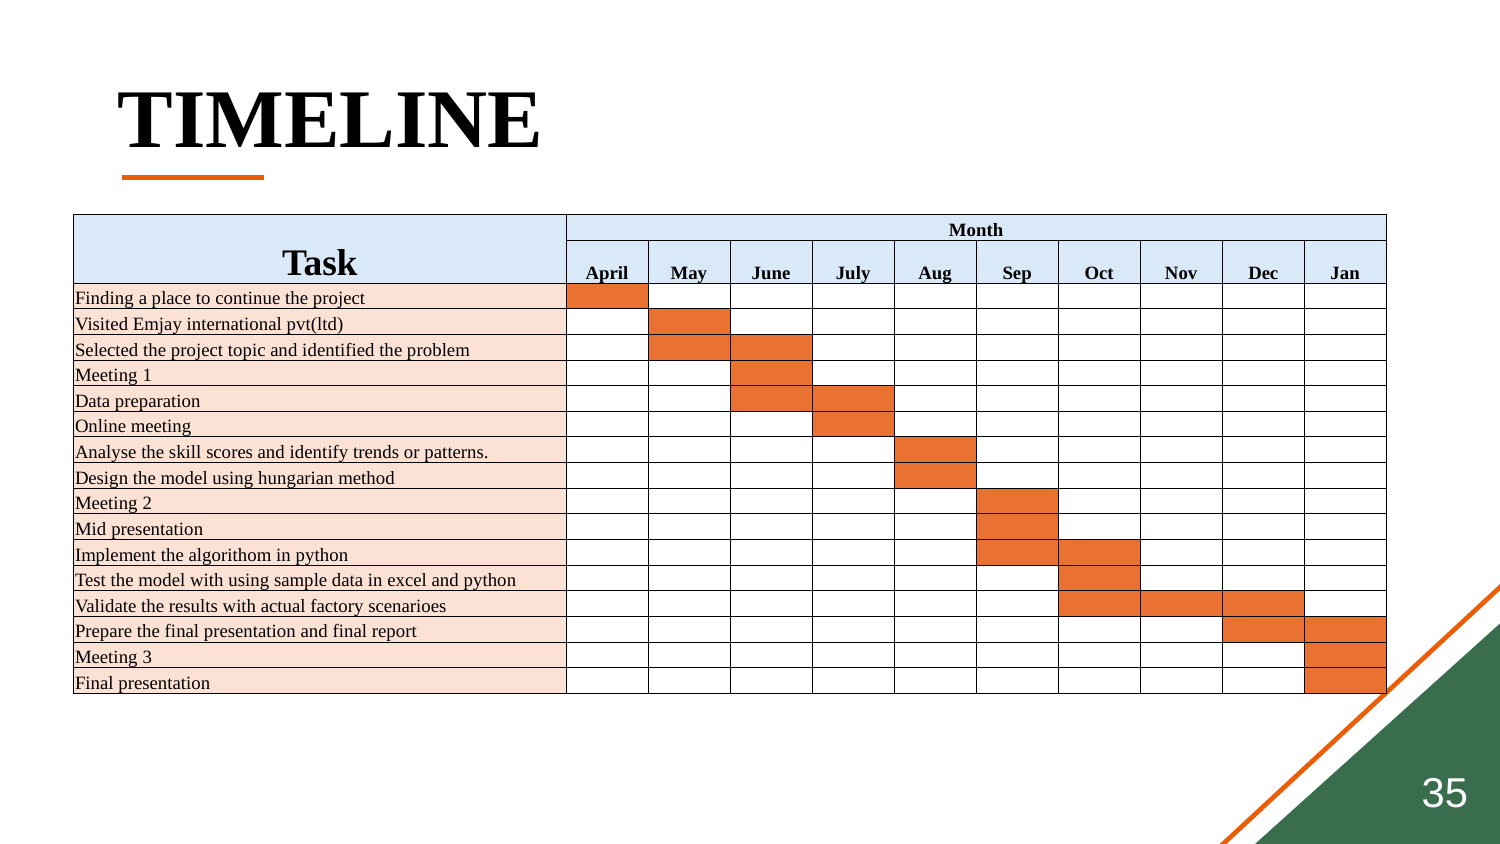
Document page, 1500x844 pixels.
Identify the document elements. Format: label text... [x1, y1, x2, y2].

table_cell [1141, 617, 1206, 642]
table_cell Implement the algorithom in python [74, 540, 566, 565]
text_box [1211, 570, 1500, 844]
table_cell [649, 335, 730, 360]
table_cell [567, 566, 648, 590]
table_cell [977, 643, 1058, 667]
table_cell [1141, 437, 1222, 462]
table_cell Sep [977, 241, 1058, 283]
table_cell [731, 489, 812, 513]
title Timeline [102, 49, 1367, 144]
table_cell [813, 591, 894, 616]
table_cell July [813, 241, 894, 283]
table_cell [895, 361, 976, 385]
table_cell Dec [1223, 241, 1304, 283]
table_cell [1305, 540, 1386, 565]
table_cell [977, 386, 1058, 411]
table_cell Mid presentation [74, 514, 566, 539]
table_cell [1223, 335, 1304, 360]
table_cell [1059, 284, 1140, 308]
table_cell Finding a place to continue the project [74, 284, 566, 308]
table_cell Meeting 3 [74, 643, 566, 667]
table_cell [895, 643, 976, 667]
table_cell Analyse the skill scores and identify trends or patterns. [74, 437, 566, 462]
table_cell [731, 361, 812, 385]
table_cell Meeting 2 [74, 489, 566, 513]
table_cell [977, 284, 1058, 308]
table_cell [1305, 309, 1386, 334]
table_cell Final presentation [74, 668, 566, 693]
table_cell [1141, 309, 1222, 334]
table_cell Test the model with using sample data in excel and python [74, 566, 566, 590]
table_header Month [567, 215, 1386, 240]
table_cell [977, 540, 1058, 565]
table_cell Prepare the final presentation and final report [74, 617, 566, 642]
table_cell [731, 591, 812, 616]
table_cell [567, 591, 648, 616]
table_cell [977, 437, 1058, 462]
table_cell [1223, 489, 1304, 513]
table_cell [649, 540, 730, 565]
table_cell [1141, 335, 1222, 360]
table_cell [567, 309, 648, 334]
table_cell [1141, 463, 1222, 488]
table_cell [813, 284, 894, 308]
table_cell [813, 437, 894, 462]
table_cell Oct [1059, 241, 1140, 283]
table_cell May [649, 241, 730, 283]
table_cell [567, 412, 648, 436]
table_cell Aug [895, 241, 976, 283]
table_cell [895, 412, 976, 436]
table_cell Jan [1305, 241, 1386, 283]
table_cell [649, 361, 730, 385]
table_cell [1059, 489, 1140, 513]
table_cell [649, 489, 730, 513]
table_cell [1141, 284, 1222, 308]
table_cell [1305, 463, 1386, 488]
table_cell [567, 514, 648, 539]
table_cell [1059, 668, 1140, 693]
table_cell [1305, 386, 1386, 411]
table_cell [1223, 412, 1304, 436]
table_cell [1141, 361, 1222, 385]
table_cell [649, 643, 730, 667]
table_cell April [567, 241, 648, 283]
table_cell [567, 437, 648, 462]
table_cell [1059, 566, 1140, 590]
table_cell [895, 591, 976, 616]
table_cell [813, 514, 894, 539]
table_cell [567, 668, 648, 693]
table_cell [731, 463, 812, 488]
table_cell [895, 489, 976, 513]
table_cell [567, 361, 648, 385]
table_cell [649, 591, 730, 616]
table_cell [1223, 386, 1304, 411]
table_cell [1305, 437, 1386, 462]
table_cell [649, 514, 730, 539]
table_cell [813, 643, 894, 667]
table_cell [895, 617, 976, 642]
table_cell [813, 489, 894, 513]
table_cell [1141, 540, 1222, 565]
table_cell [977, 335, 1058, 360]
table_cell [977, 617, 1058, 642]
table_cell [567, 489, 648, 513]
table_cell Data preparation [74, 386, 566, 411]
table_cell [1223, 463, 1304, 488]
table_cell [977, 591, 1058, 616]
table_cell [895, 437, 976, 462]
table_cell [977, 668, 1058, 693]
table_cell [1141, 566, 1222, 590]
table_cell [731, 643, 812, 667]
table_cell [649, 437, 730, 462]
table_cell [895, 463, 976, 488]
table_cell [1223, 309, 1304, 334]
table_cell [649, 284, 730, 308]
table_cell [1305, 412, 1386, 436]
table_cell Design the model using hungarian method [74, 463, 566, 488]
table_cell [1305, 361, 1386, 385]
table_cell [1141, 386, 1222, 411]
table_cell Validate the results with actual factory scenarioes [74, 591, 566, 616]
table_cell [977, 463, 1058, 488]
table_cell [1223, 437, 1304, 462]
table_cell [649, 566, 730, 590]
table_cell Visited Emjay international pvt(ltd) [74, 309, 566, 334]
table_cell [731, 309, 812, 334]
table_cell [813, 412, 894, 436]
table_cell [1059, 617, 1140, 642]
table_cell [1059, 643, 1140, 667]
table_cell [1059, 463, 1140, 488]
table_cell [567, 617, 648, 642]
table_cell [1059, 540, 1140, 565]
table_cell [813, 361, 894, 385]
table_cell [649, 617, 730, 642]
table_cell [895, 335, 976, 360]
table_cell [1223, 361, 1304, 385]
table_cell [813, 668, 894, 693]
table_cell [731, 566, 812, 590]
table_cell [813, 566, 894, 590]
table_cell [731, 514, 812, 539]
table_cell [731, 284, 812, 308]
table_cell [731, 437, 812, 462]
table_cell [895, 668, 976, 693]
table_cell [1223, 540, 1304, 565]
table_cell [813, 309, 894, 334]
table_cell [649, 412, 730, 436]
table_cell [977, 514, 1058, 539]
table_cell Selected the project topic and identified the problem [74, 335, 566, 360]
table_cell [1305, 284, 1386, 308]
table_cell [1223, 284, 1304, 308]
table_cell [1223, 514, 1304, 539]
table_cell [1059, 309, 1140, 334]
table_cell [895, 566, 976, 590]
table_cell [649, 463, 730, 488]
table_cell [567, 335, 648, 360]
table_cell [1141, 412, 1222, 436]
table_cell [1059, 386, 1140, 411]
table_cell [977, 412, 1058, 436]
table_cell [731, 617, 812, 642]
table_cell [567, 386, 648, 411]
table_cell [731, 540, 812, 565]
table_cell [567, 284, 648, 308]
table_cell [731, 386, 812, 411]
table_cell [1305, 489, 1386, 513]
table_cell [731, 335, 812, 360]
table_cell Online meeting [74, 412, 566, 436]
table_cell [1141, 514, 1222, 539]
table_cell [567, 463, 648, 488]
table_cell [649, 668, 730, 693]
table_cell [813, 463, 894, 488]
table_cell [895, 386, 976, 411]
table_cell [895, 514, 976, 539]
table_cell [567, 540, 648, 565]
table_cell [1141, 668, 1206, 693]
table_cell [1141, 489, 1222, 513]
table_cell [813, 335, 894, 360]
table_cell June [731, 241, 812, 283]
table_cell [895, 284, 976, 308]
table_cell Nov [1141, 241, 1222, 283]
table_cell Meeting 1 [74, 361, 566, 385]
table_cell [1305, 514, 1386, 539]
table_cell [977, 361, 1058, 385]
table_cell [813, 540, 894, 565]
table_cell [813, 617, 894, 642]
table_cell [895, 540, 976, 565]
table_cell [977, 489, 1058, 513]
table_cell [731, 412, 812, 436]
table_cell [649, 386, 730, 411]
table_cell [1141, 643, 1206, 667]
table_cell [1305, 335, 1386, 360]
table_cell [1059, 335, 1140, 360]
table_header Task [74, 215, 566, 283]
table_cell [813, 386, 894, 411]
table_cell [1059, 437, 1140, 462]
table_cell [977, 309, 1058, 334]
table_cell [1141, 591, 1206, 616]
table_cell [1059, 514, 1140, 539]
table_cell [1059, 412, 1140, 436]
table_cell [649, 309, 730, 334]
table_cell [1059, 361, 1140, 385]
table_cell [895, 309, 976, 334]
table_cell [1059, 591, 1140, 616]
table_cell [731, 668, 812, 693]
table_cell [567, 643, 648, 667]
table_cell [977, 566, 1058, 590]
